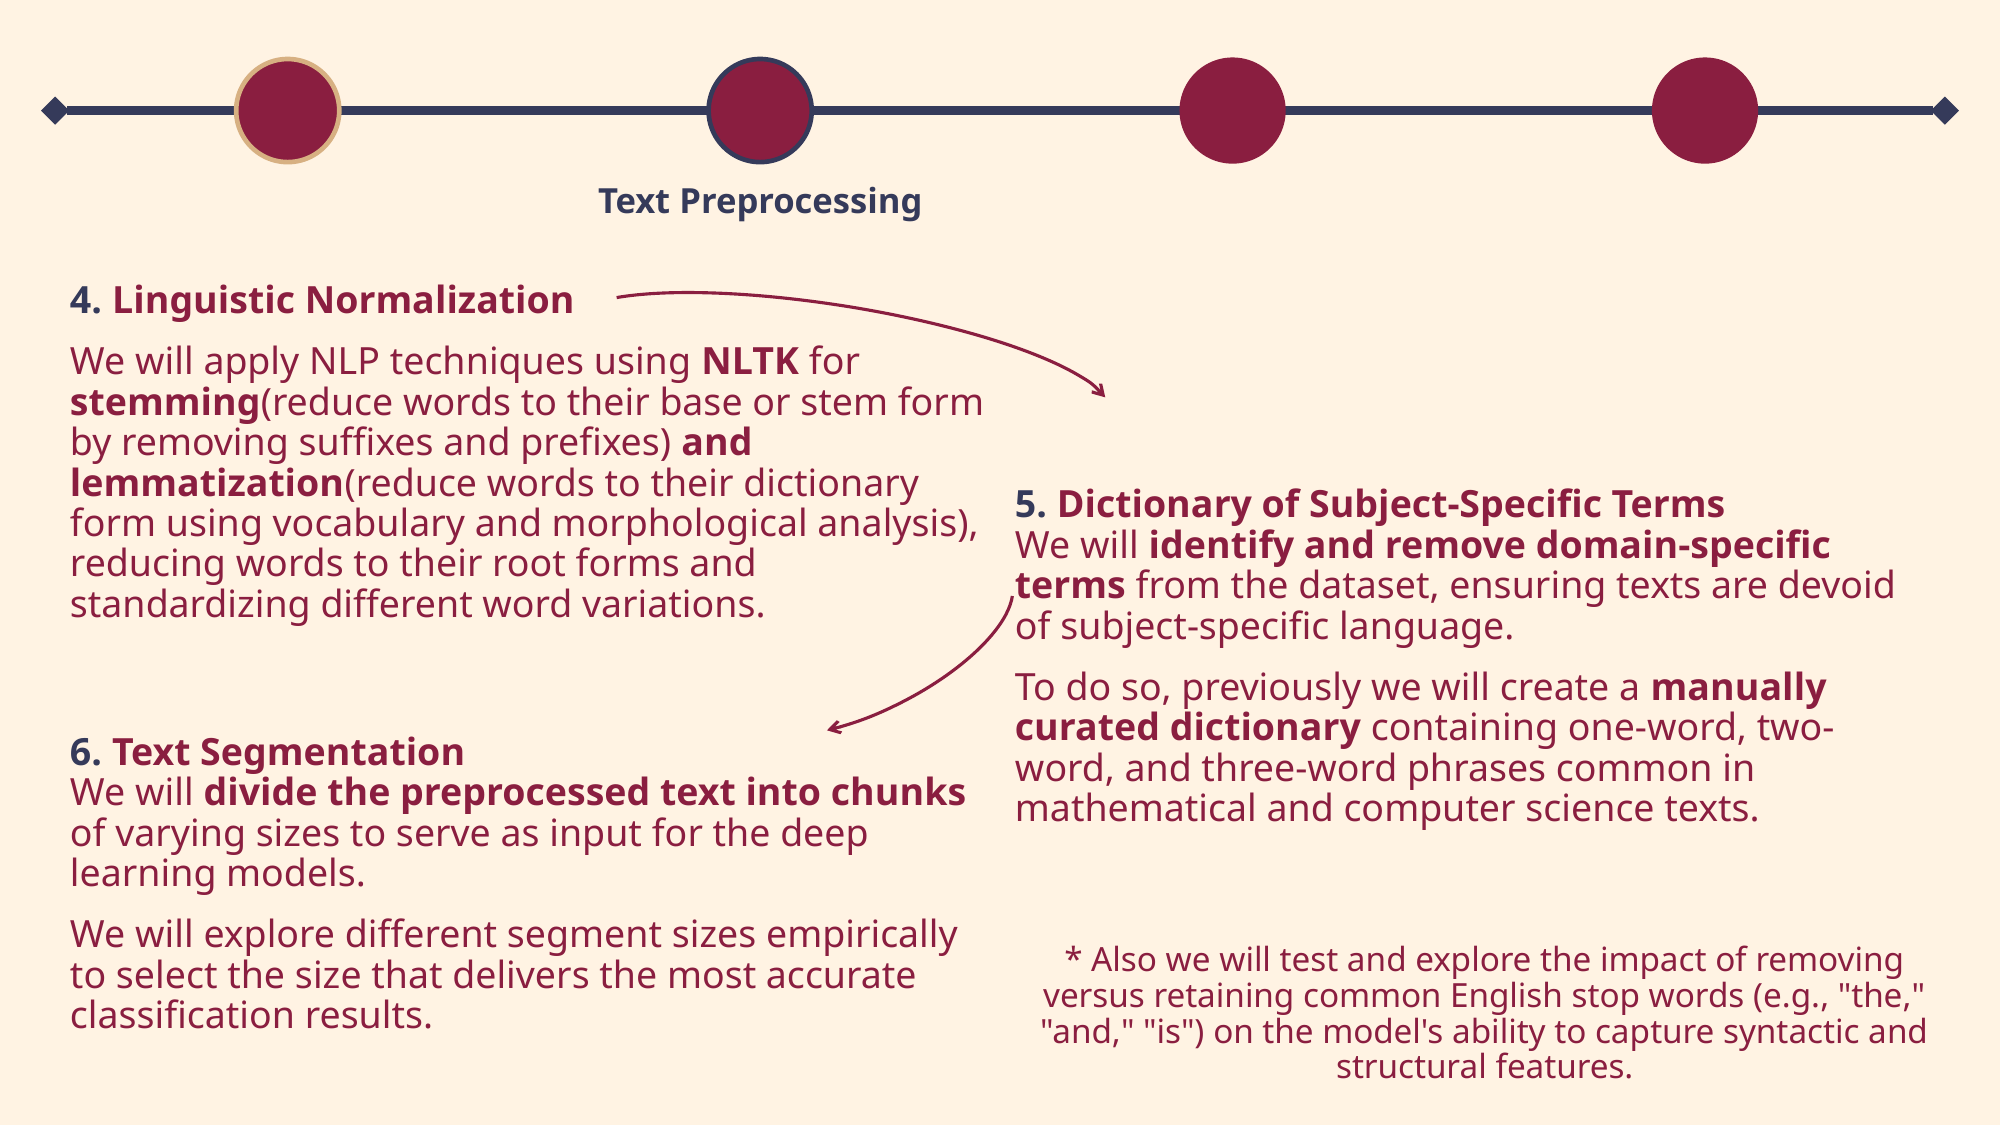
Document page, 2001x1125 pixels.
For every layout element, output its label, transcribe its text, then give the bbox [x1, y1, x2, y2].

text_box 6. Text Segmentation We will divide the preprocessed text into chunks of varying sizes to serve as input for the deep learning models. We will explore different segment sizes empirically to select the size that delivers the most accurate classification results. [55, 694, 1000, 1075]
text_box [234, 112, 341, 164]
text_box [616, 292, 1106, 398]
text_box 5. Dictionary of Subject-Specific Terms We will identify and remove domain-specific terms from the dataset, ensuring texts are devoid of subject-specific language. To do so, previously we will create a manually curated dictionary containing one-word, two-word, and three-word phrases common in mathematical and computer science texts. [999, 467, 1945, 848]
text_box [1179, 57, 1286, 110]
text_box * Also we will test and explore the impact of removing versus retaining common English stop words (e.g., "the," "and," "is") on the model's ability to capture syntactic and structural features. [1012, 921, 1958, 1107]
text_box [707, 112, 814, 163]
text_box [1651, 57, 1759, 110]
text_box [1179, 112, 1286, 164]
text_box [234, 57, 341, 110]
text_box [1651, 112, 1759, 164]
text_box 4. Linguistic Normalization We will apply NLP techniques using NLTK for stemming(reduce words to their base or stem form by removing suffixes and prefixes) and lemmatization(reduce words to their dictionary form using vocabulary and morphological analysis), reducing words to their root forms and standardizing different word variations. [55, 263, 1000, 644]
text_box [707, 57, 814, 110]
text_box [826, 595, 1013, 734]
text_box Text Preprocessing [550, 163, 970, 242]
